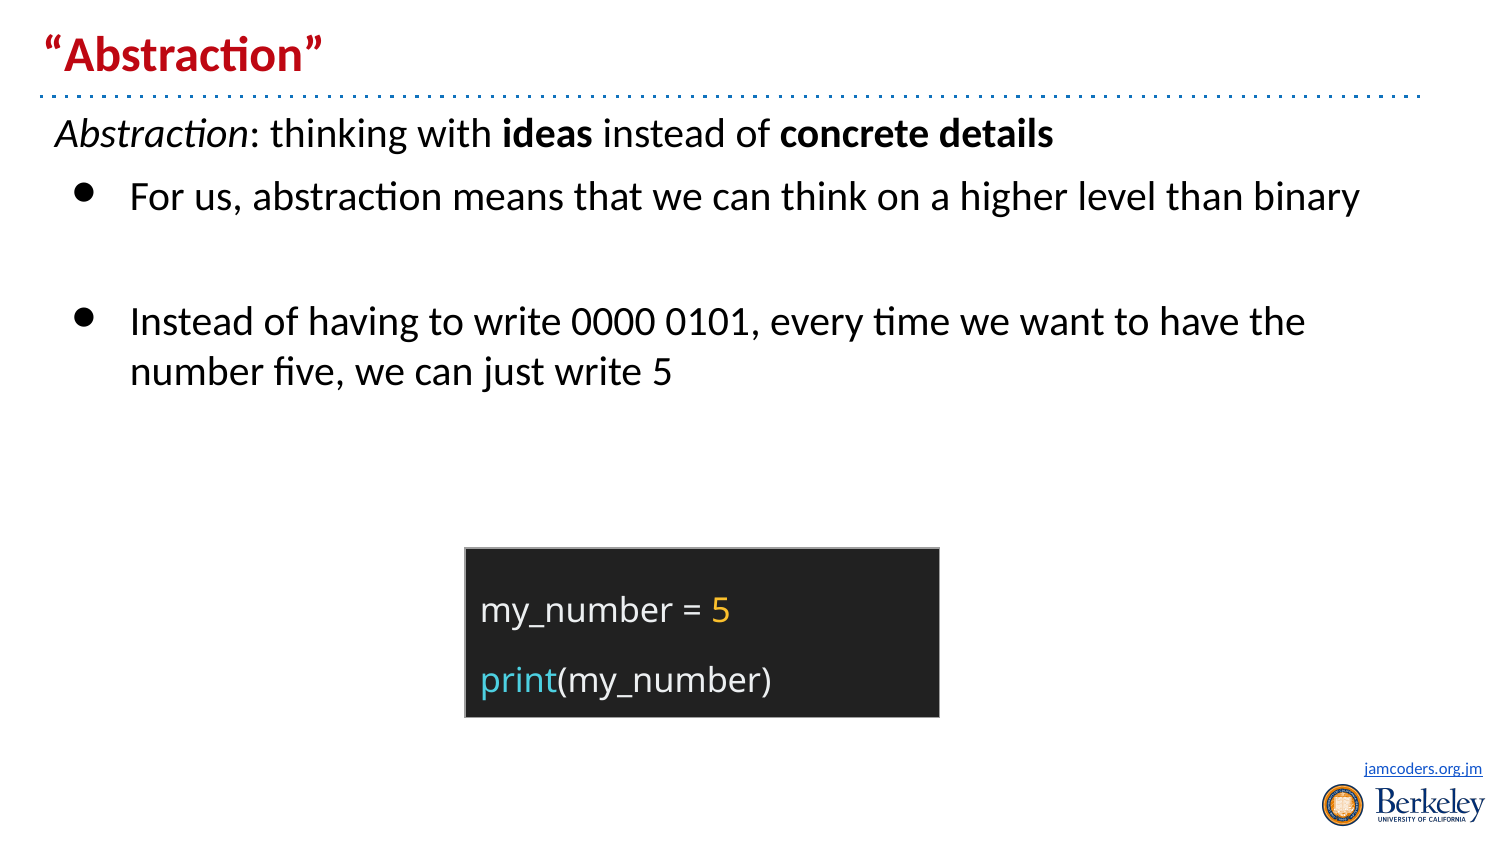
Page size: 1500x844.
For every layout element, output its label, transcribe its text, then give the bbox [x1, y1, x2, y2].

list Abstraction: thinking with ideas instead of concrete details For us, abstraction means that we can think on a higher level than binary Instead of having to write 0000 0101, every time we want to have the number five, we can just write 5 [39, 91, 1425, 773]
title “Abstraction” [27, 15, 1378, 97]
picture [1321, 782, 1486, 827]
table_header my_number = 5 print(my_number) [466, 549, 939, 717]
